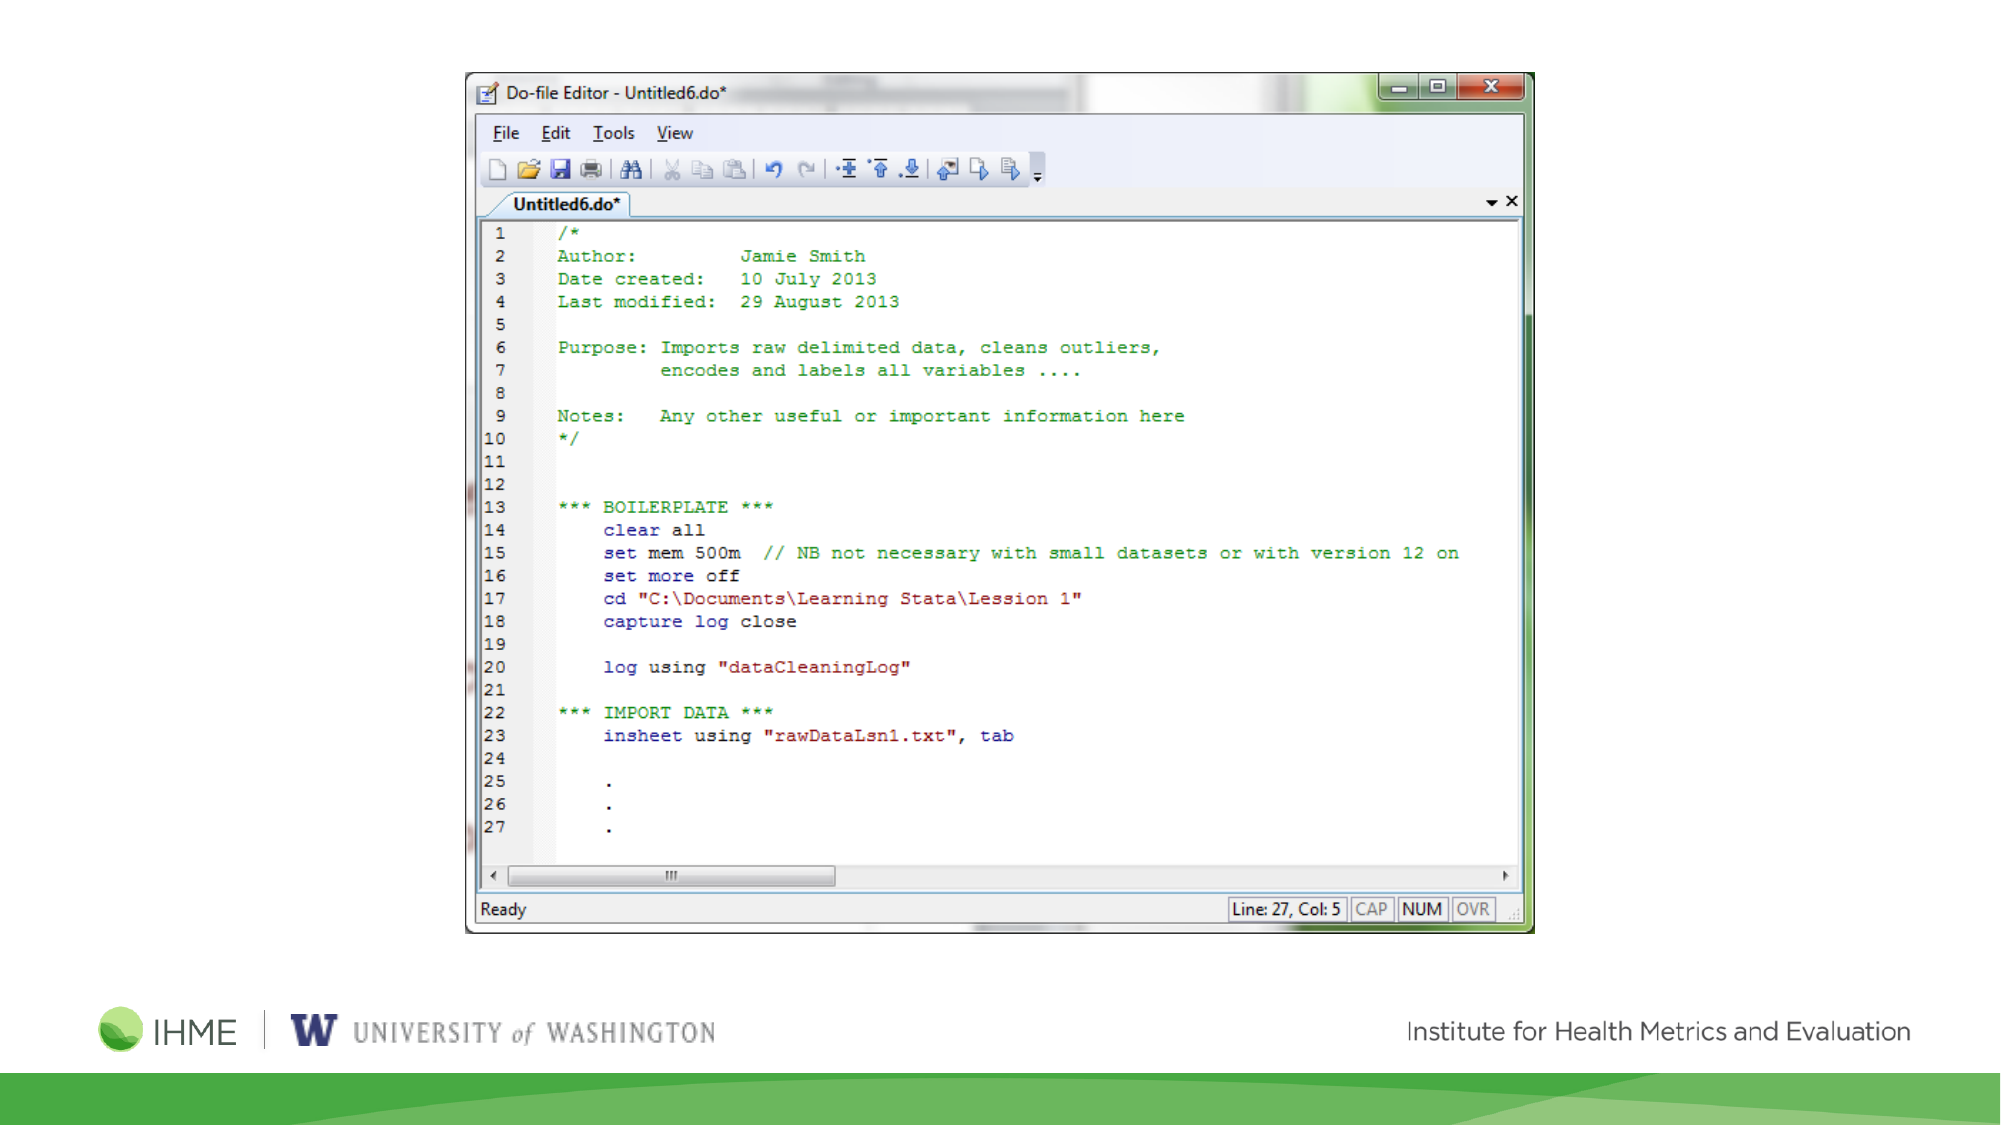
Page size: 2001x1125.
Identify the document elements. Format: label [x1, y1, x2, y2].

picture [1399, 1013, 1916, 1046]
picture [98, 1006, 236, 1052]
picture [465, 72, 1535, 934]
picture [0, 1073, 2001, 1125]
